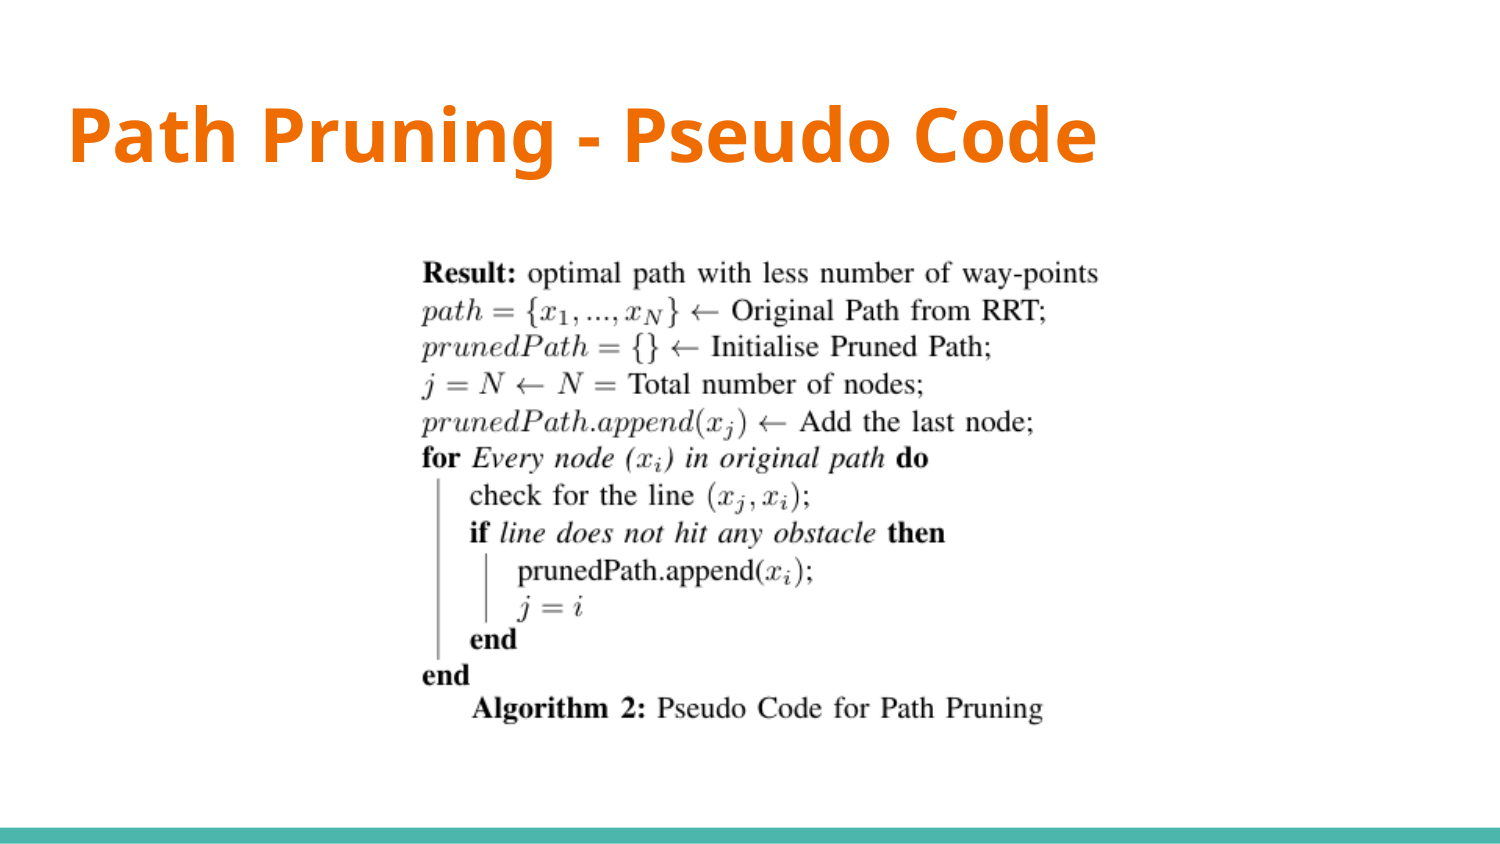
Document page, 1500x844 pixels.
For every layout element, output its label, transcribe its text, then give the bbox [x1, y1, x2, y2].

title Path Pruning - Pseudo Code [51, 72, 1449, 189]
picture [384, 238, 1116, 740]
